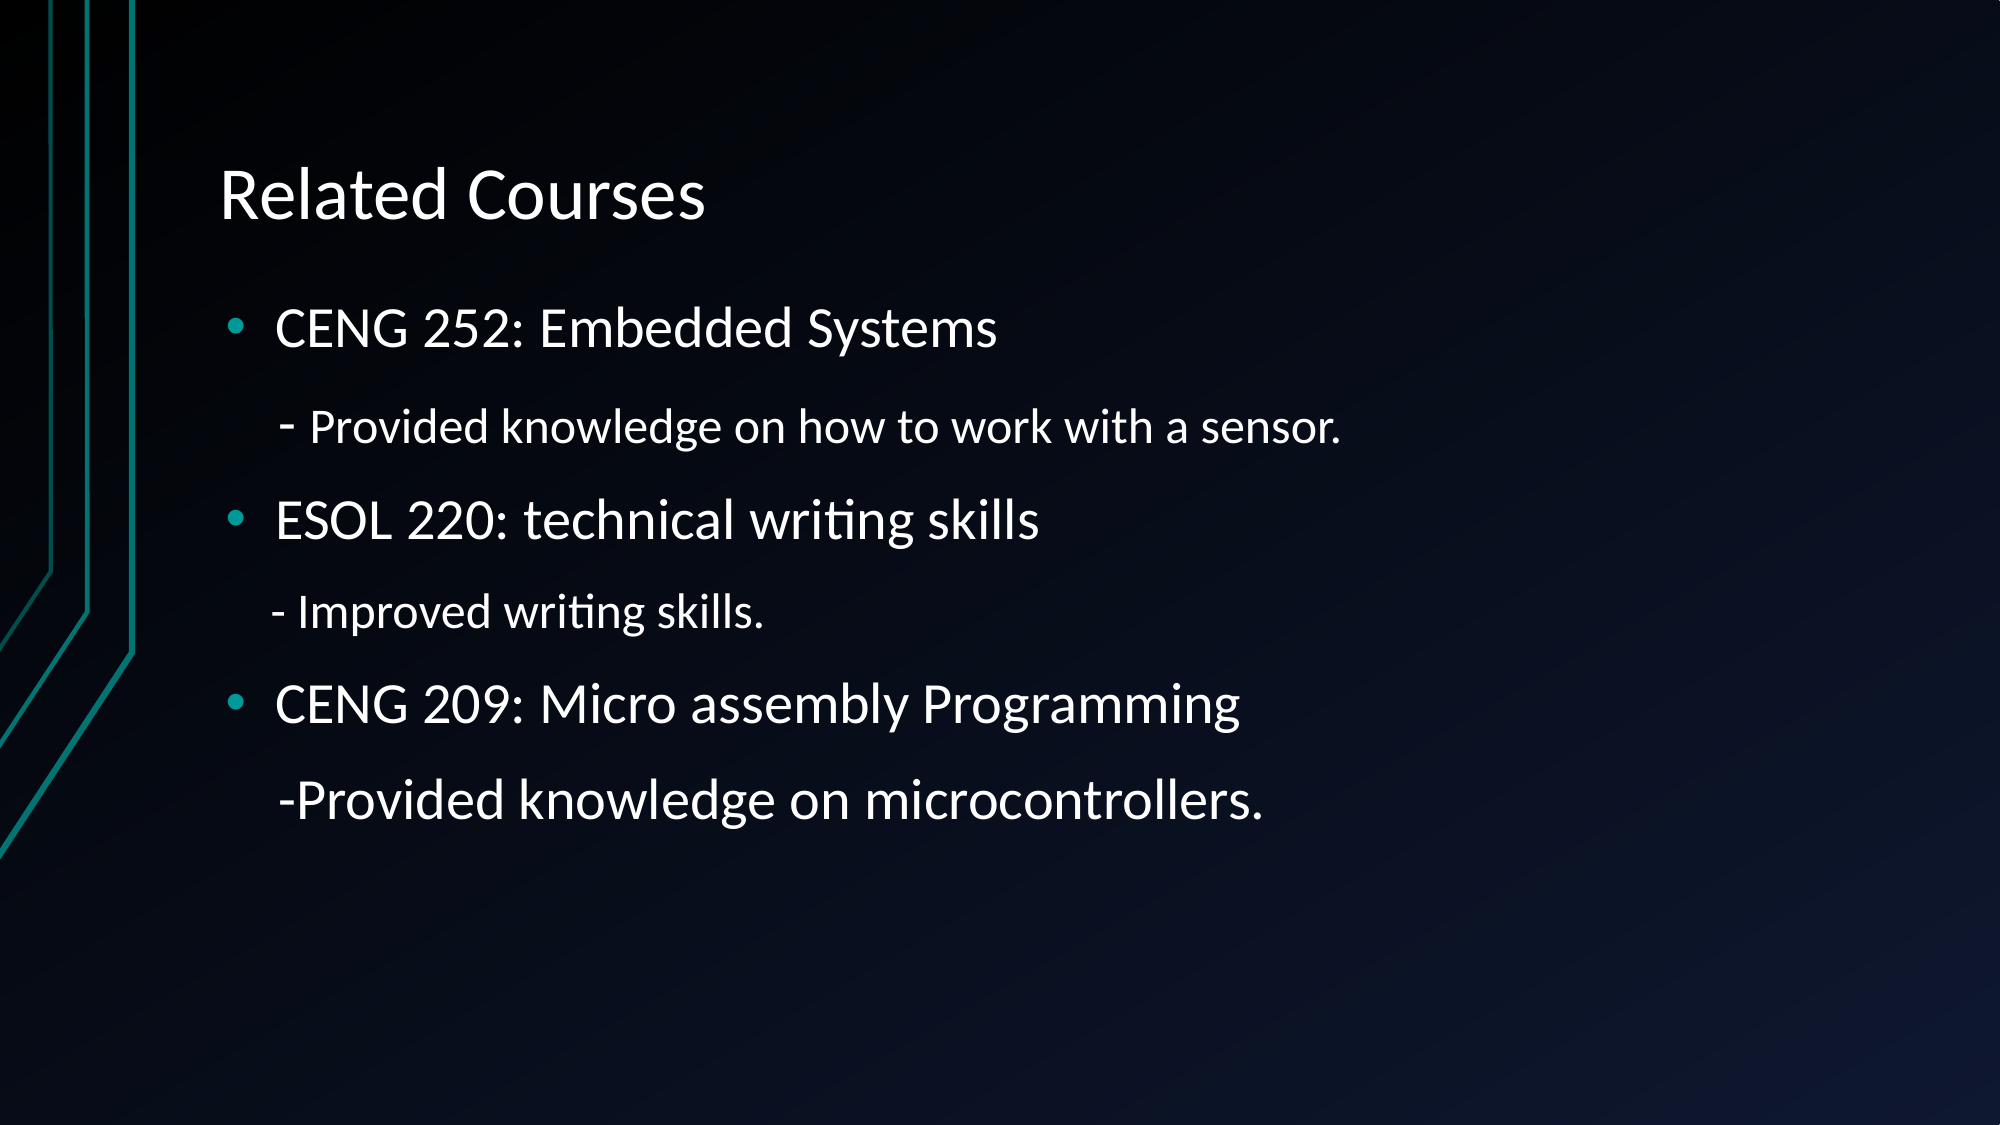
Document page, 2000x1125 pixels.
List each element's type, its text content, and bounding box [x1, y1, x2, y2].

title Related Courses [199, 45, 1900, 246]
subtitle CENG 252: Embedded Systems - Provided knowledge on how to work with a sensor. ESOL 220: technical writing skills - Improved writing skills. CENG 209: Micro assembly Programming -Provided knowledge on microcontrollers. [205, 287, 1439, 938]
